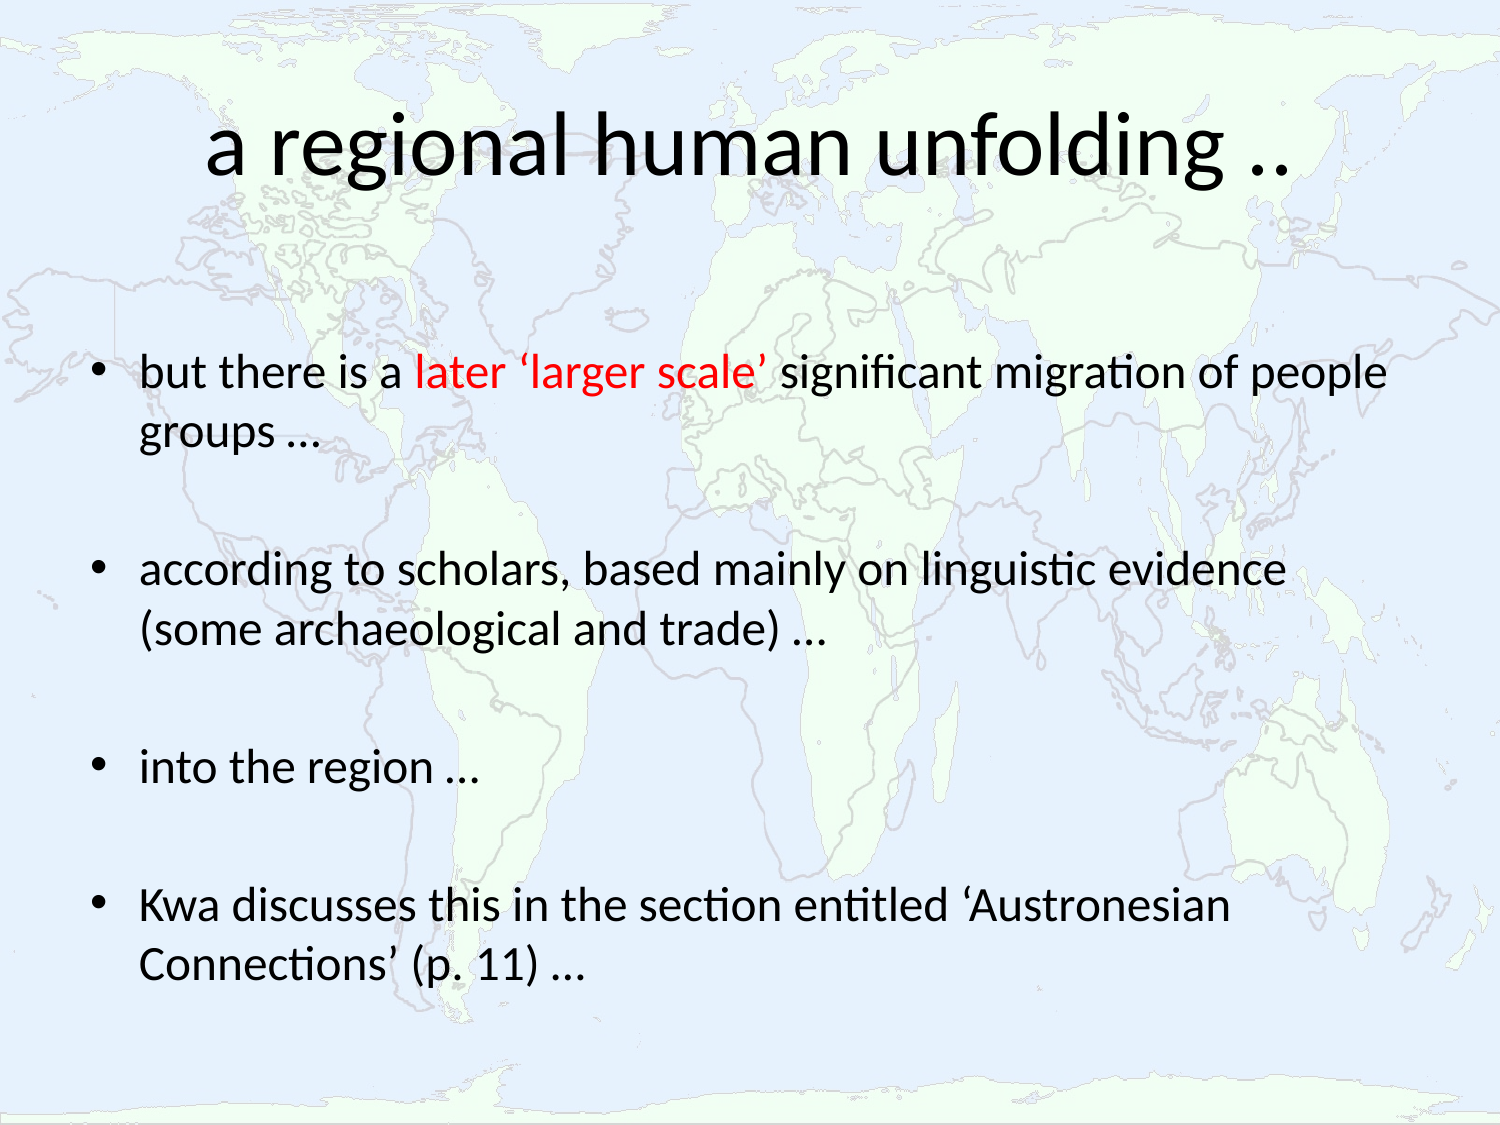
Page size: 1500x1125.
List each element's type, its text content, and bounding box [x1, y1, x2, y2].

title a regional human unfolding .. [75, 45, 1425, 233]
list but there is a later ‘larger scale’ significant migration of people groups … according to scholars, based mainly on linguistic evidence (some archaeological and trade) … into the region … Kwa discusses this in the section entitled ‘Austronesian Connections’ (p. 11) … [75, 262, 1425, 1005]
